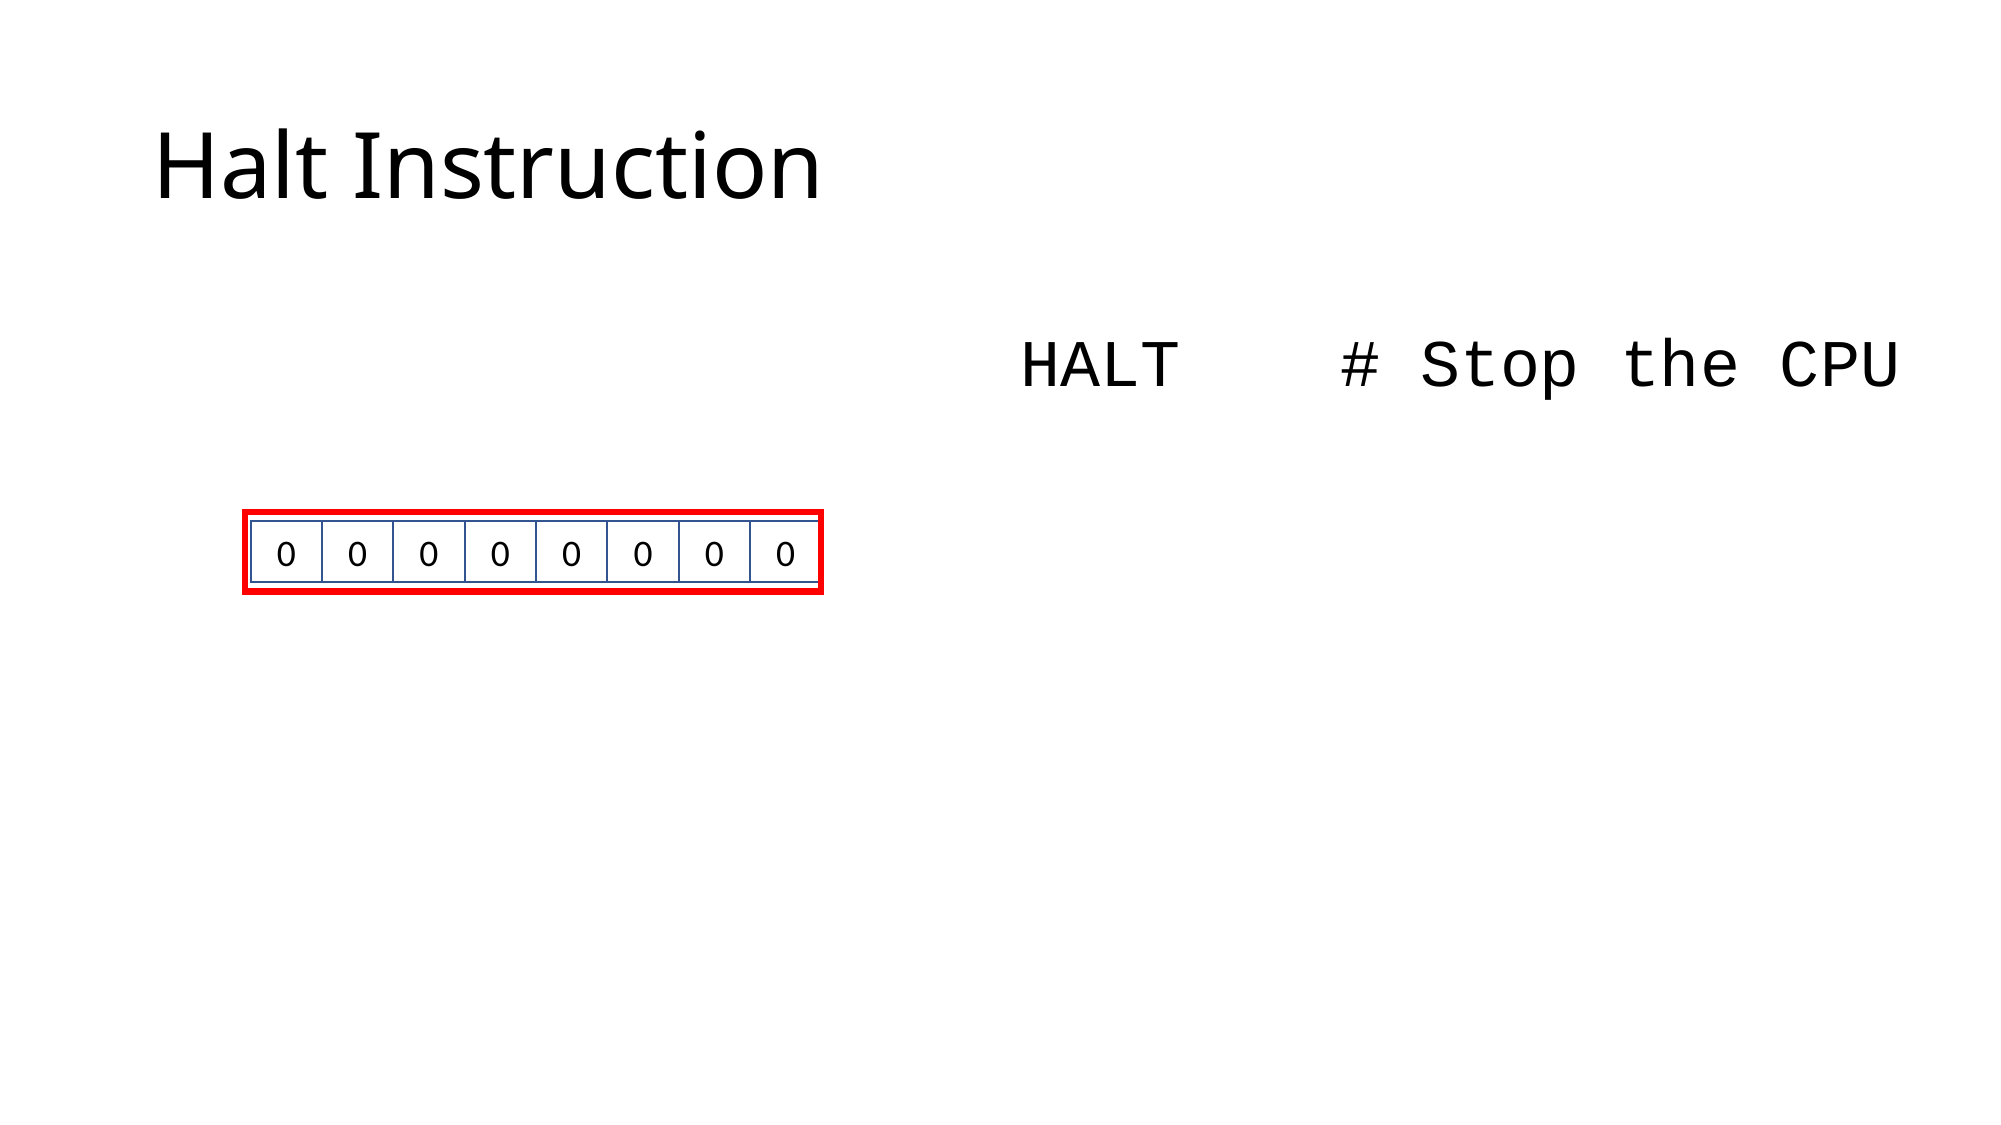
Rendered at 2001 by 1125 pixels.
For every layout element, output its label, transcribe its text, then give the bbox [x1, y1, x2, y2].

text_box HALT # Stop the CPU [1005, 312, 1916, 408]
text_box [244, 511, 822, 592]
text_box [250, 521, 822, 582]
title Halt Instruction [137, 59, 1863, 278]
